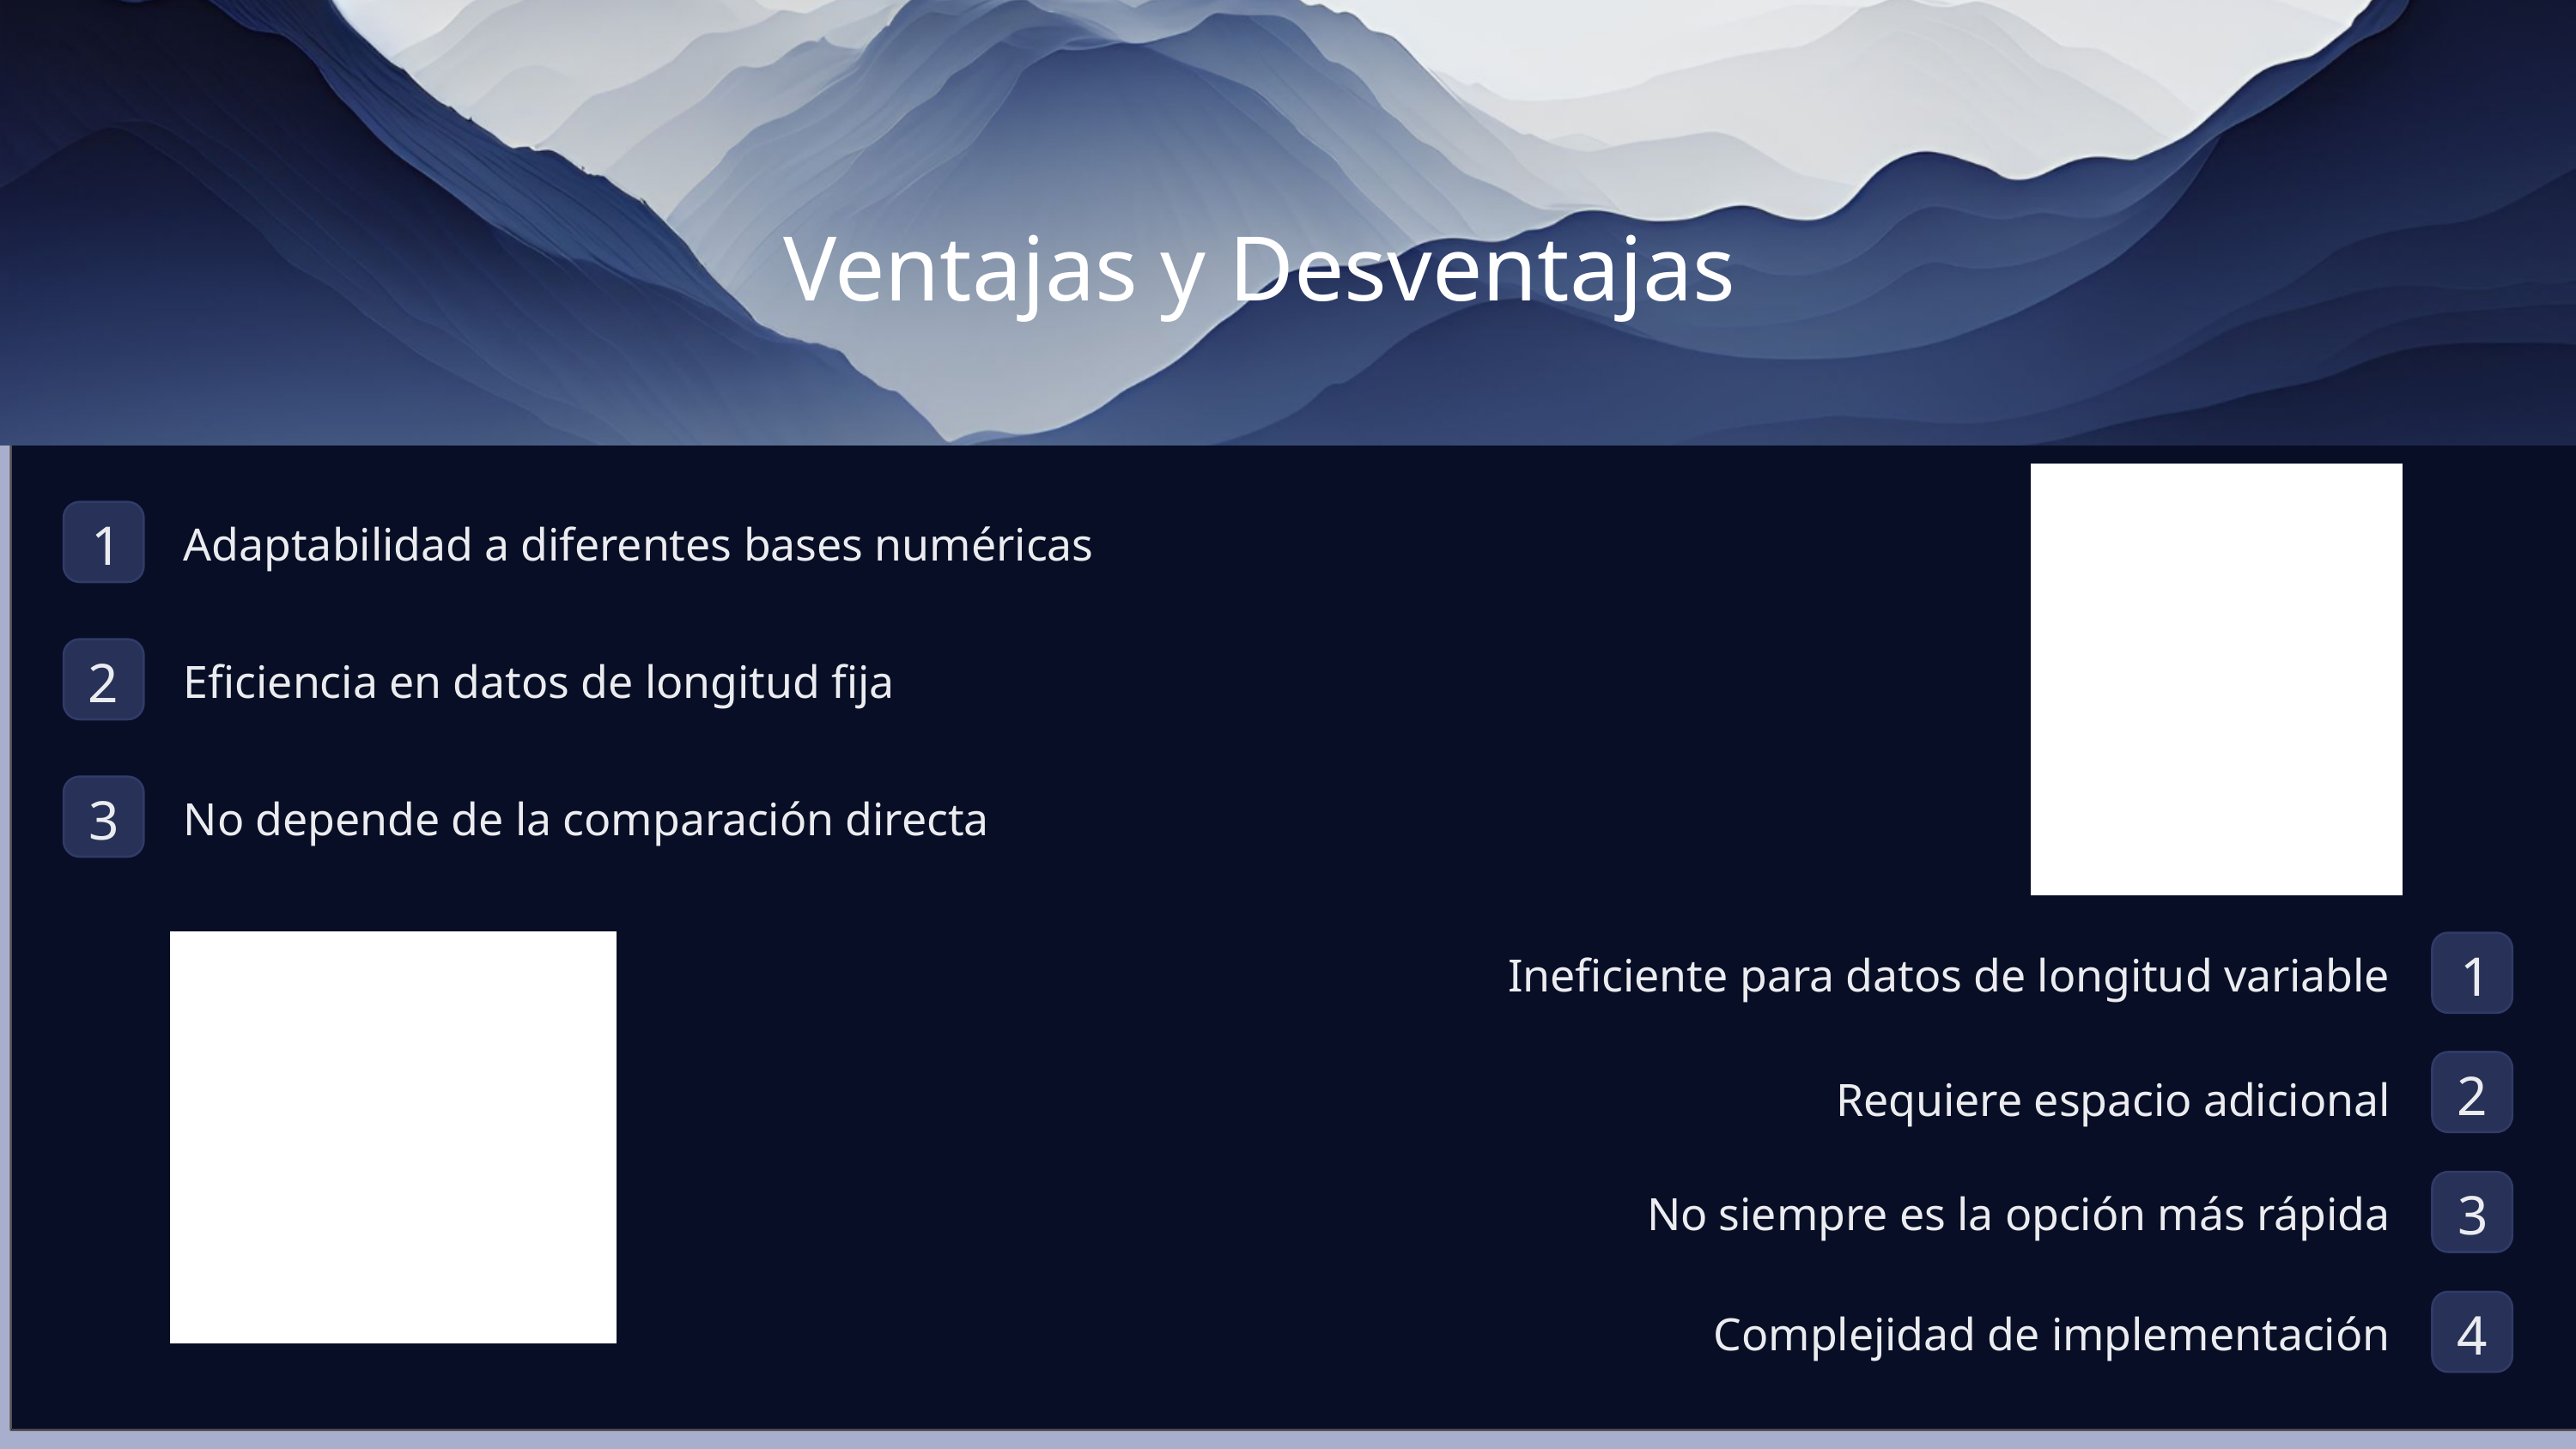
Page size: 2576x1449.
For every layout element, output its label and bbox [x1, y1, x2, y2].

text_box [62, 500, 145, 584]
picture [170, 931, 617, 1344]
picture [2031, 464, 2403, 895]
text_box [2430, 1050, 2514, 1134]
text_box [2430, 1170, 2514, 1253]
text_box [0, 0, 2576, 1449]
text_box [2430, 931, 2514, 1015]
text_box [62, 775, 145, 858]
text_box [2430, 1290, 2514, 1373]
text_box [9, 0, 2576, 1432]
text_box [62, 638, 145, 721]
